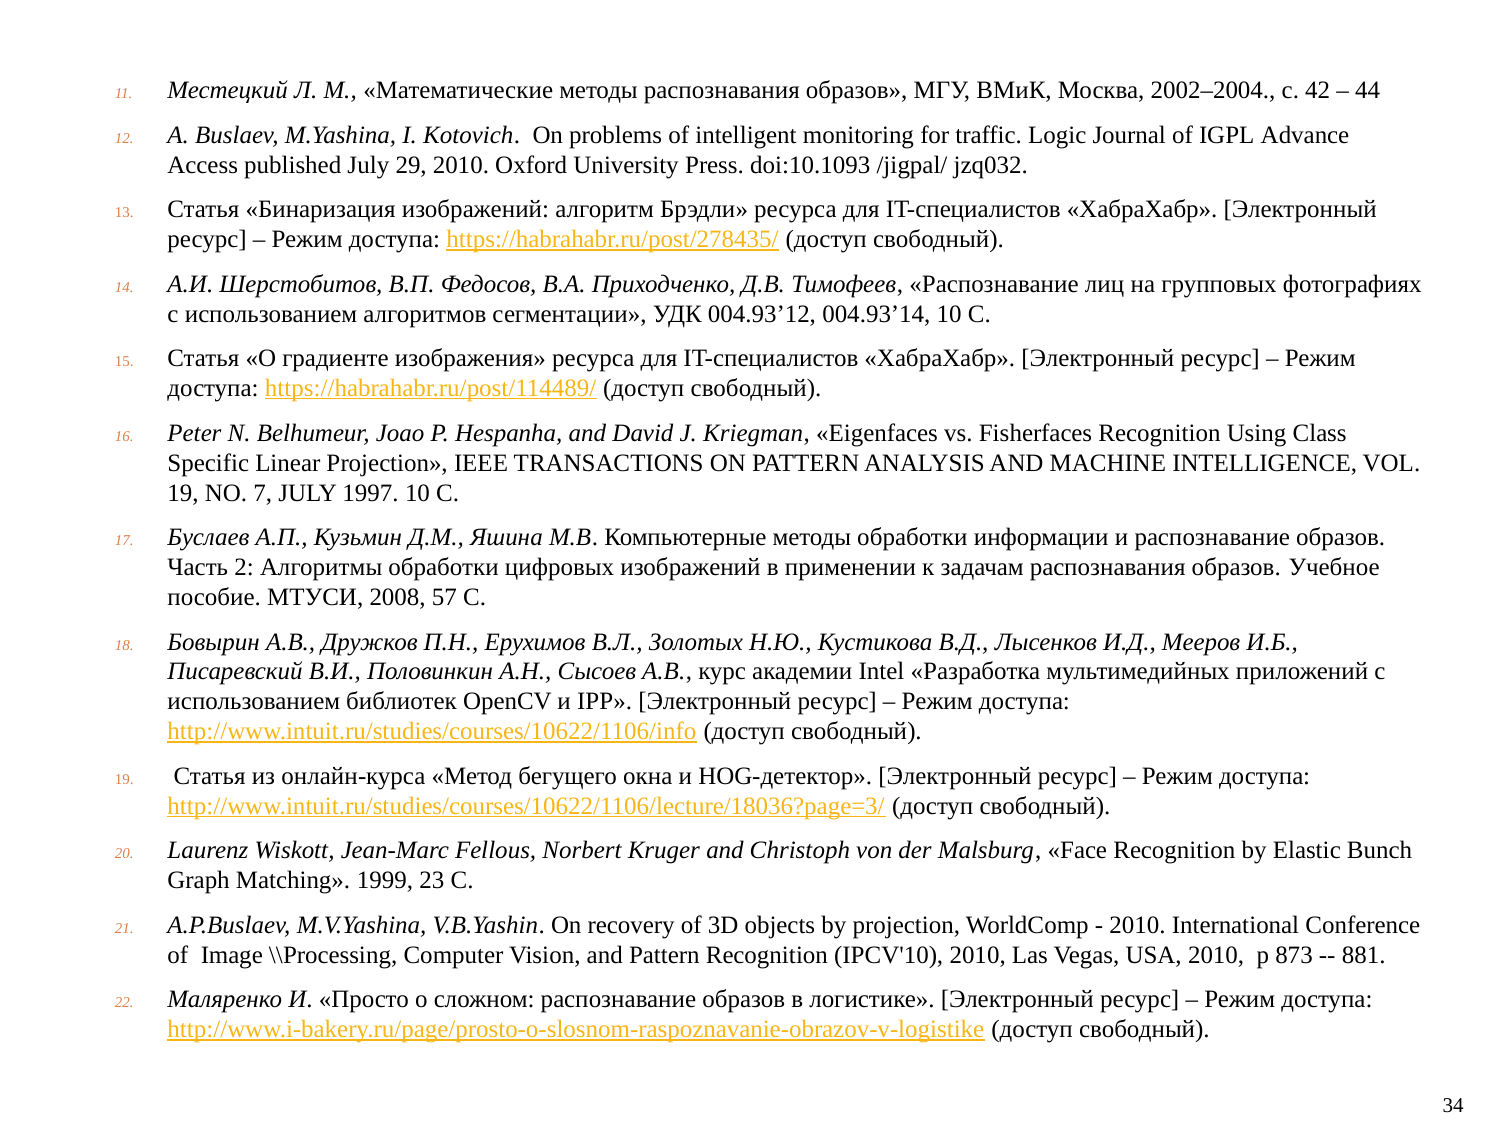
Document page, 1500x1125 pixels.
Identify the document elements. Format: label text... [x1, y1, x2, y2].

text_box Местецкий Л. М., «Математические методы распознавания образов», МГУ, ВМиК, Москва, 2002–2004., с. 42 – 44 A. Buslaev, M.Yashina, I. Kotovich. On problems of intelligent monitoring for traffic. Logic Journal of IGPL Advance Access published July 29, 2010. Oxford University Press. doi:10.1093 /jigpal/ jzq032. Статья «Бинаризация изображений: алгоритм Брэдли» ресурса для IT-специалистов «ХабраХабр». [Электронный ресурс] – Режим доступа: https://habrahabr.ru/post/278435/ (доступ свободный). А.И. Шерстобитов, В.П. Федосов, В.А. Приходченко, Д.В. Тимофеев, «Распознавание лиц на групповых фотографиях с использованием алгоритмов сегментации», УДК 004.93’12, 004.93’14, 10 C. Статья «О градиенте изображения» ресурса для IT-специалистов «ХабраХабр». [Электронный ресурс] – Режим доступа: https://habrahabr.ru/post/114489/ (доступ свободный). Peter N. Belhumeur, Joao P. Hespanha, and David J. Kriegman, «Eigenfaces vs. Fisherfaces Recognition Using Class Specific Linear Projection», IEEE TRANSACTIONS ON PATTERN ANALYSIS AND MACHINE INTELLIGENCE, VOL. 19, NO. 7, JULY 1997. 10 C. Буслаев А.П., Кузьмин Д.М., Яшина М.В. Компьютерные методы обработки информации и распознавание образов. Часть 2: Алгоритмы обработки цифровых изображений в применении к задачам распознавания образов. Учебное пособие. МТУСИ, 2008, 57 С. Бовырин А.В., Дружков П.Н., Ерухимов В.Л., Золотых Н.Ю., Кустикова В.Д., Лысенков И.Д., Мееров И.Б., Писаревский В.И., Половинкин А.Н., Сысоев А.В., курс академии Intel «Разработка мультимедийных приложений с использованием библиотек OpenCV и IPP». [Электронный ресурс] – Режим доступа: http://www.intuit.ru/studies/courses/10622/1106/info (доступ свободный). Статья из онлайн-курса «Метод бегущего окна и HOG-детектор». [Электронный ресурс] – Режим доступа: http://www.intuit.ru/studies/courses/10622/1106/lecture/18036?page=3/ (доступ свободный). Laurenz Wiskott, Jean-Marc Fellous, Norbert Kruger and Christoph von der Malsburg, «Face Recognition by Elastic Bunch Graph Matching». 1999, 23 C. A.P.Buslaev, M.V.Yashina, V.B.Yashin. On recovery of 3D objects by projection, WorldComp - 2010. International Conference of Image \\Processing, Computer Vision, and Pattern Recognition (IPCV'10), 2010, Las Vegas, USA, 2010, p 873 -- 881. Маляренко И. «Просто о сложном: распознавание образов в логистике». [Электронный ресурс] – Режим доступа: http://www.i-bakery.ru/page/prosto-o-slosnom-raspoznavanie-obrazov-v-logistike (доступ свободный). [100, 66, 1438, 804]
slide_number 34 [1409, 1084, 1497, 1125]
